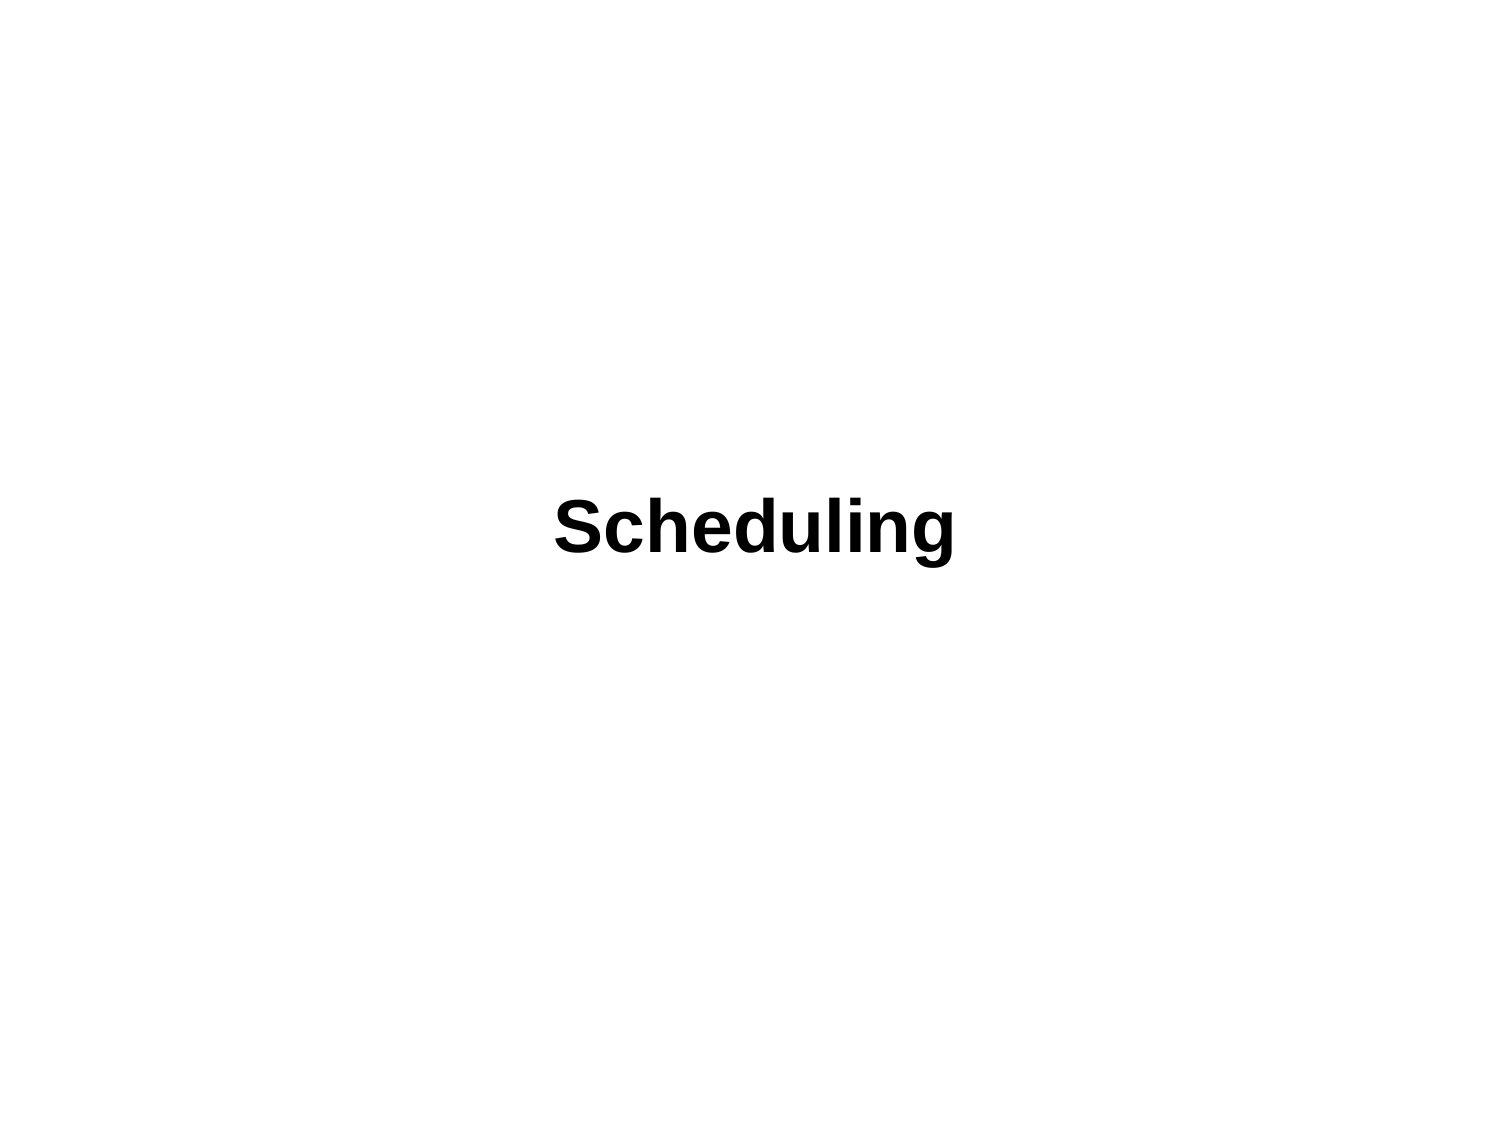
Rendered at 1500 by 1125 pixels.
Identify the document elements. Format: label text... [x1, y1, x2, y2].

list Scheduling [118, 399, 1394, 647]
